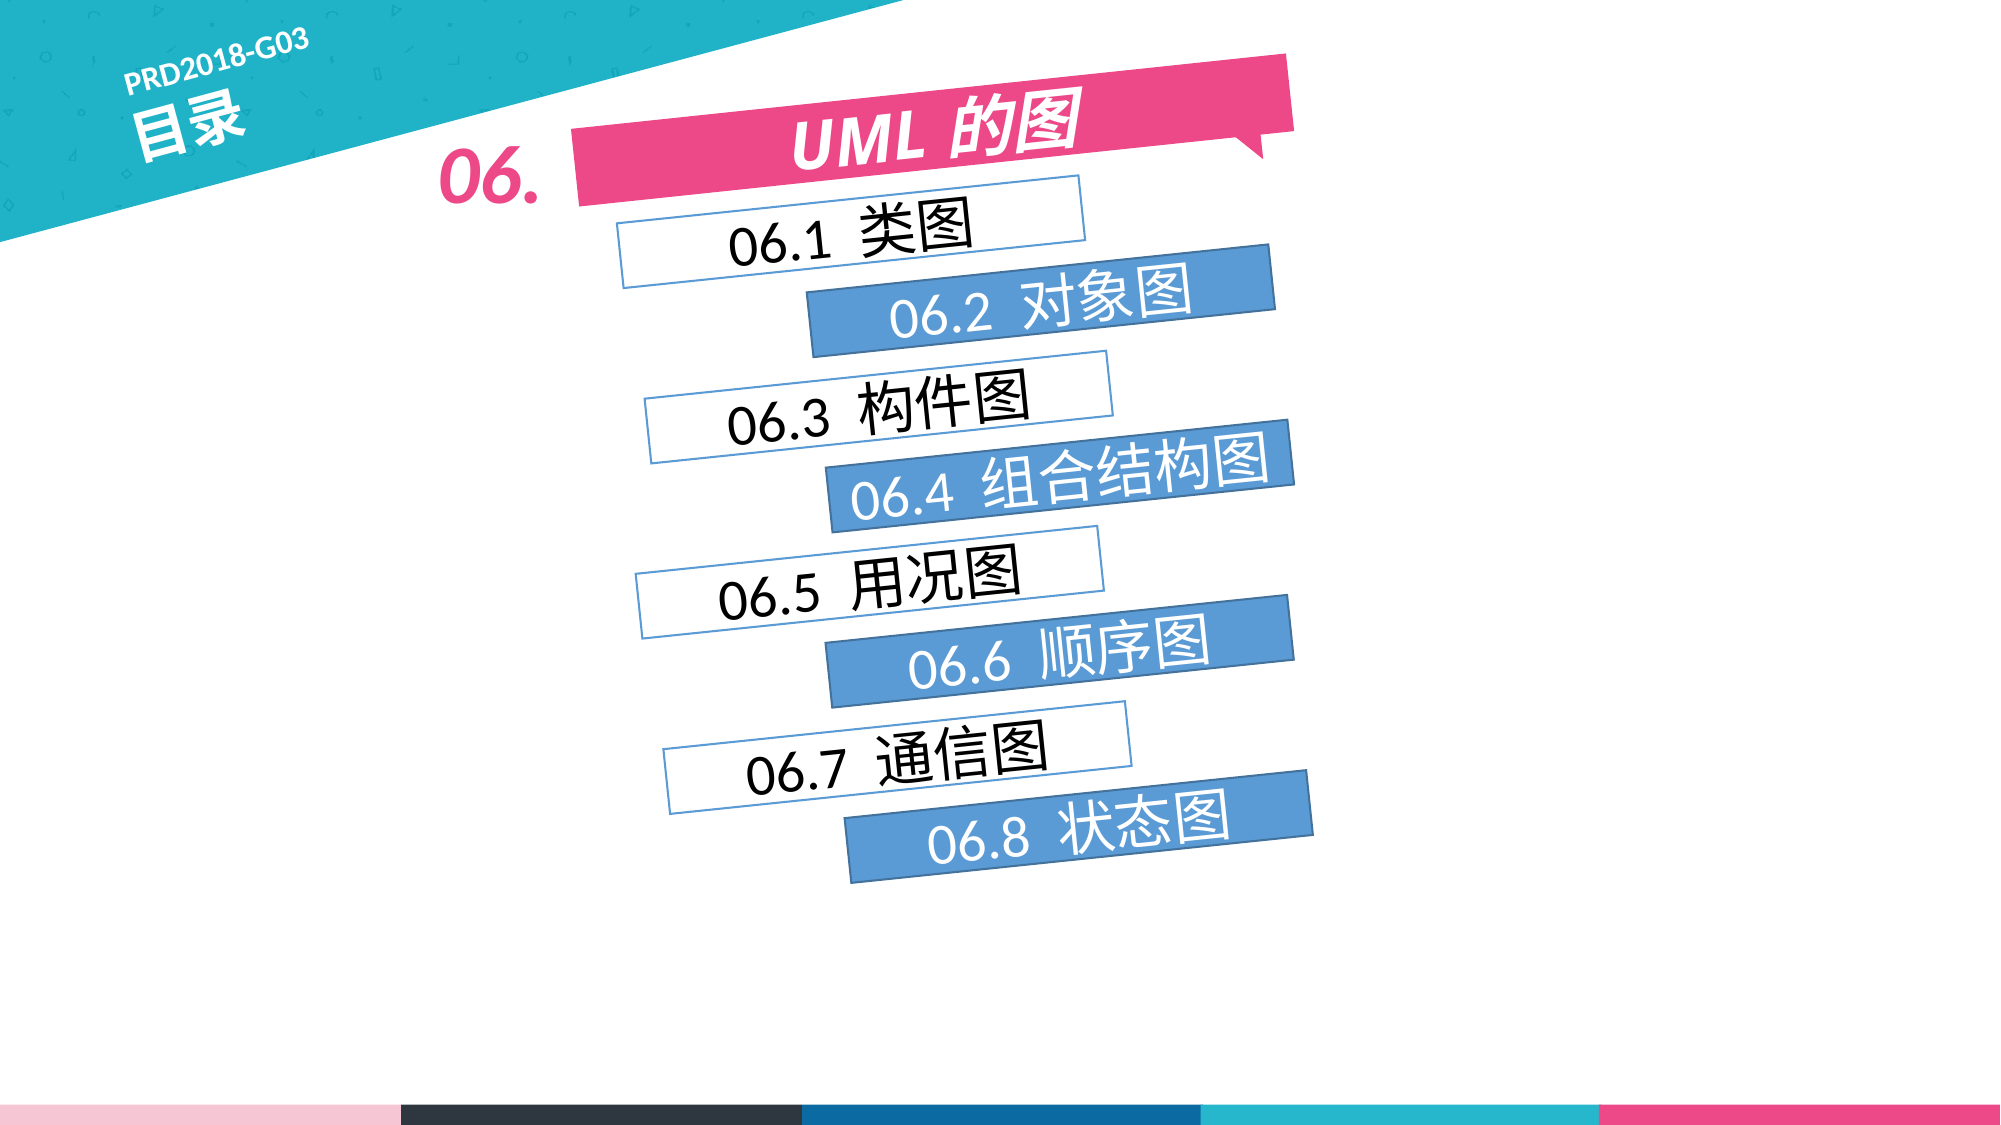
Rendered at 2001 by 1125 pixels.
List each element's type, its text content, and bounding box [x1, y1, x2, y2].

text_box [1226, 126, 1264, 160]
text_box 06.7 通信图 [662, 700, 1133, 816]
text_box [0, 1104, 2000, 1125]
text_box 06.3 构件图 [643, 349, 1114, 465]
text_box UML的图 [570, 53, 1295, 207]
text_box 06.2 对象图 [805, 243, 1277, 359]
text_box PRD2018-G03 目录 [95, 3, 348, 184]
text_box 06.6 顺序图 [824, 593, 1295, 709]
text_box 06.4 组合结构图 [824, 418, 1296, 534]
text_box 06.5 用况图 [634, 524, 1106, 640]
text_box 06.8 状态图 [843, 769, 1314, 885]
text_box 06.1 类图 [615, 174, 1087, 290]
text_box [0, 0, 904, 243]
text_box 06. [422, 113, 560, 228]
